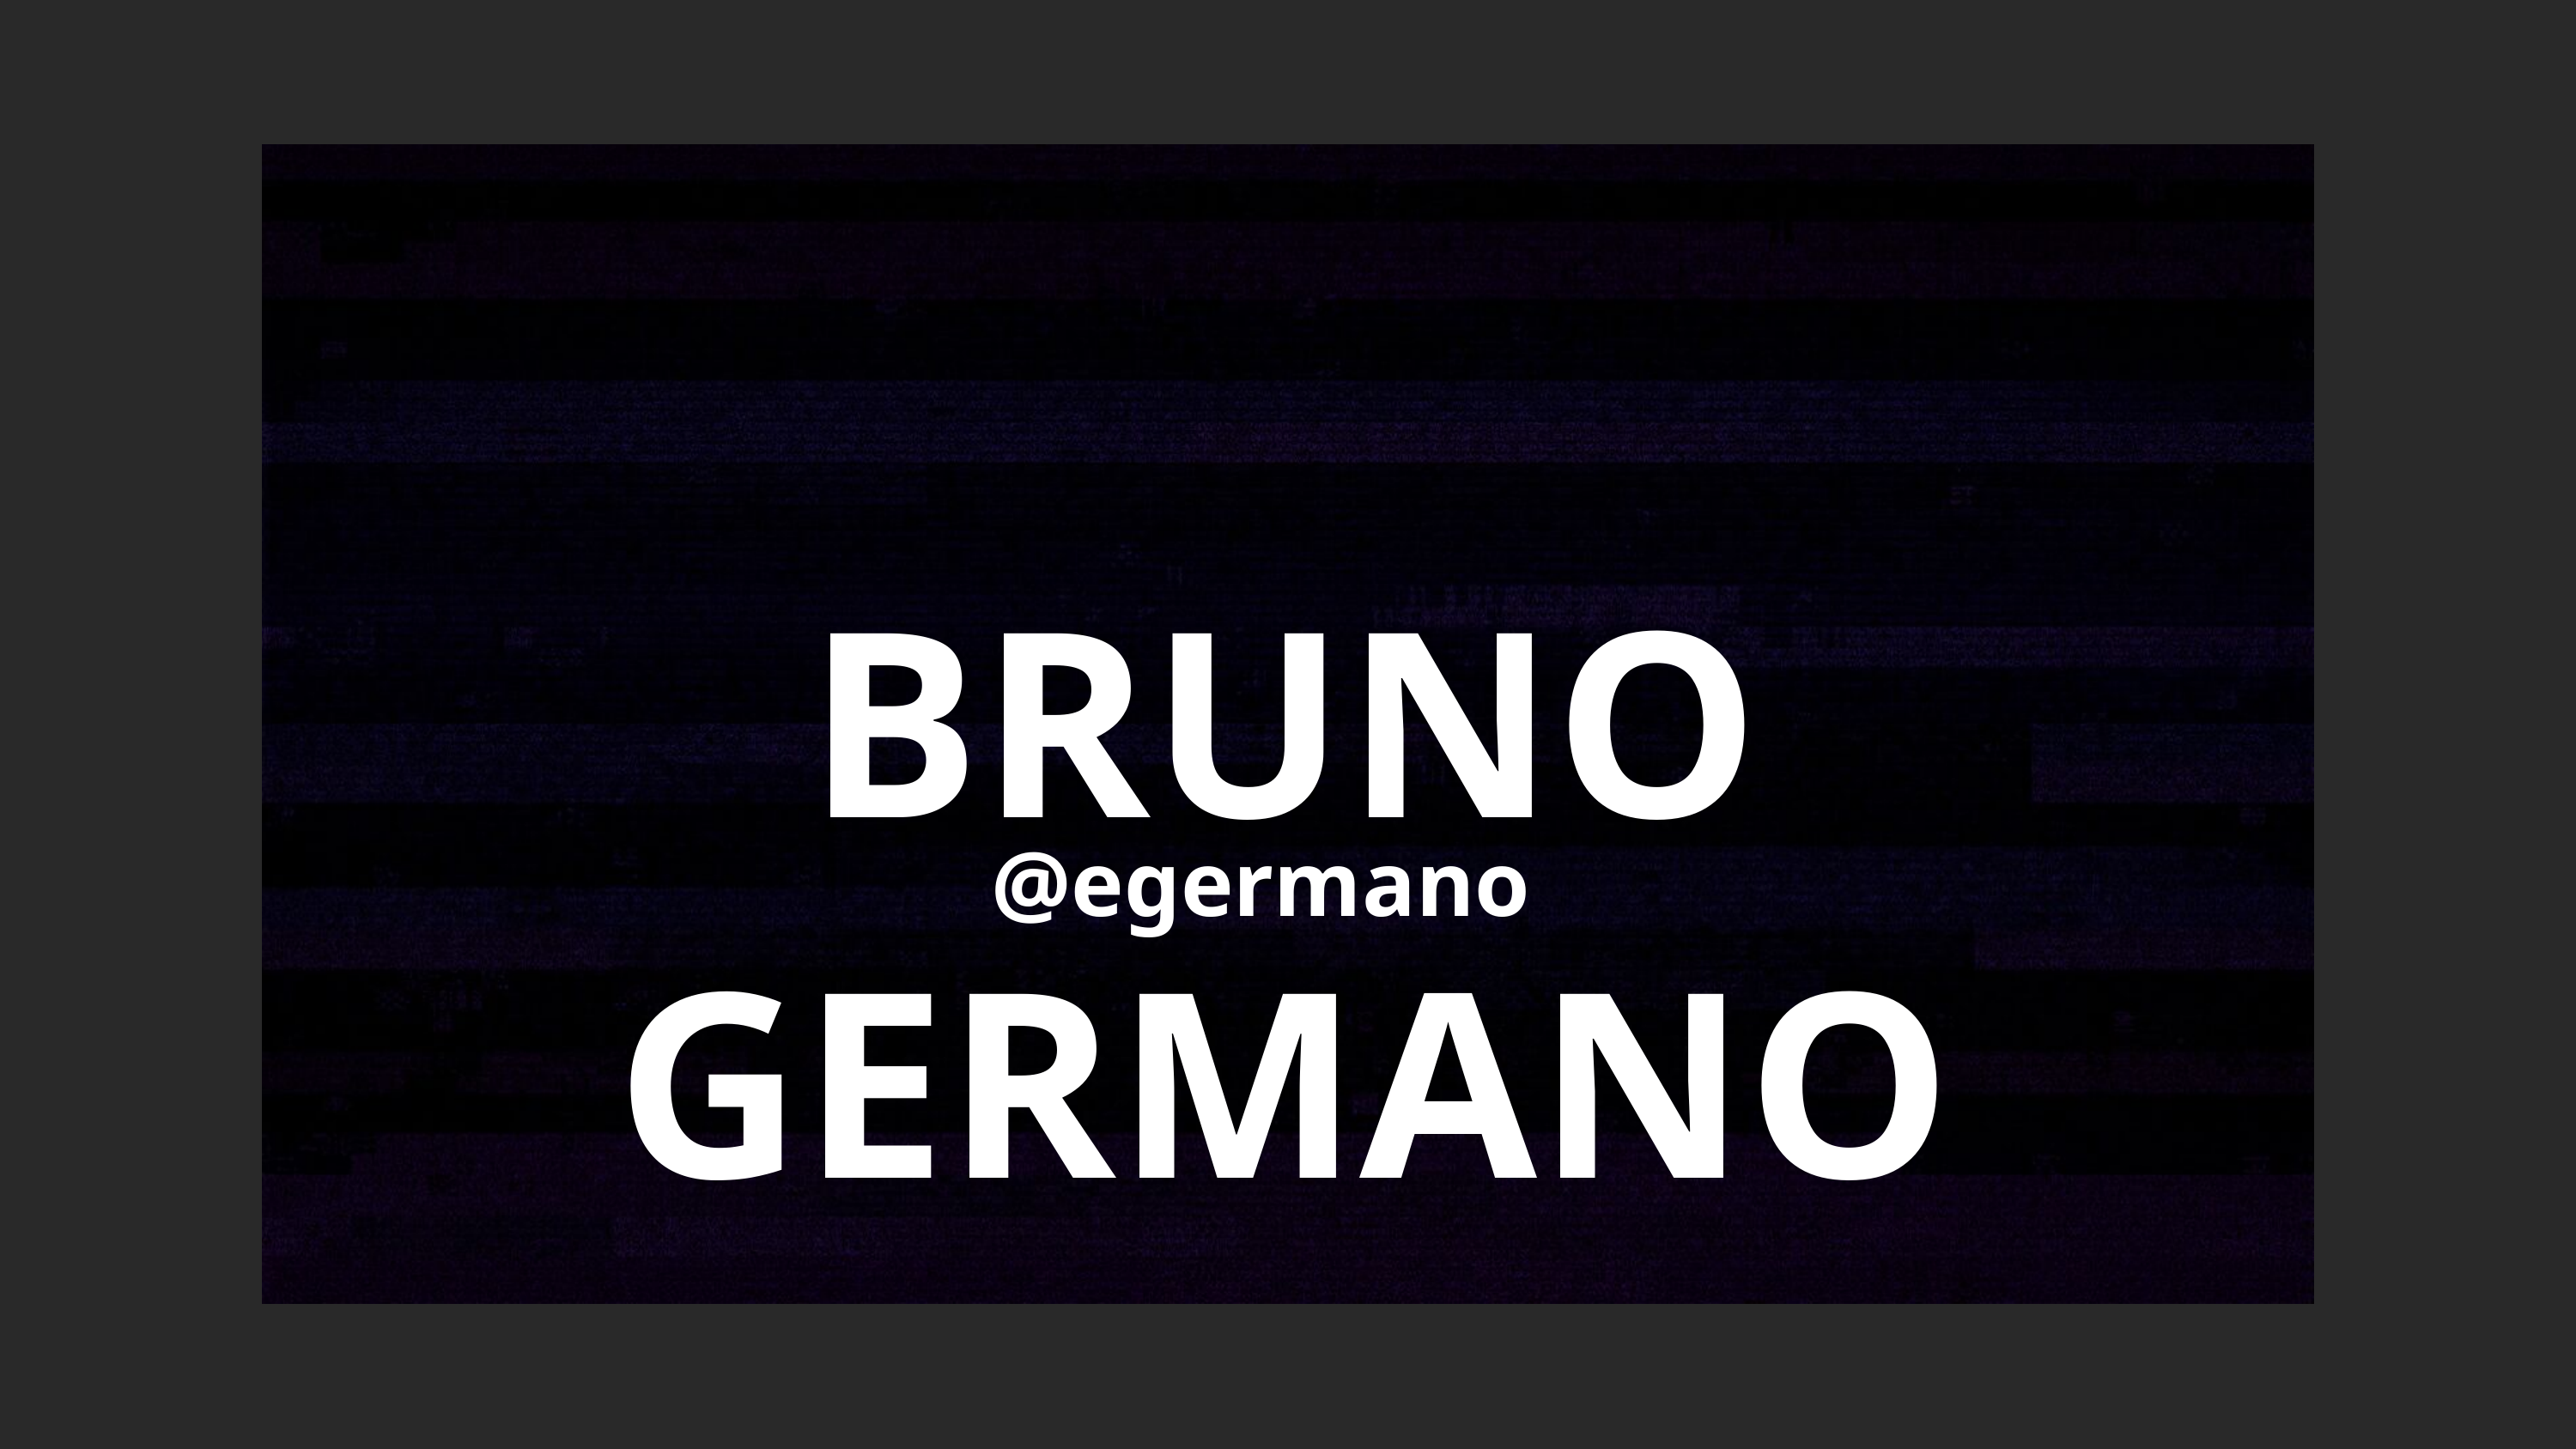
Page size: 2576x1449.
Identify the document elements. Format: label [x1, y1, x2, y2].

picture [262, 144, 2314, 1304]
